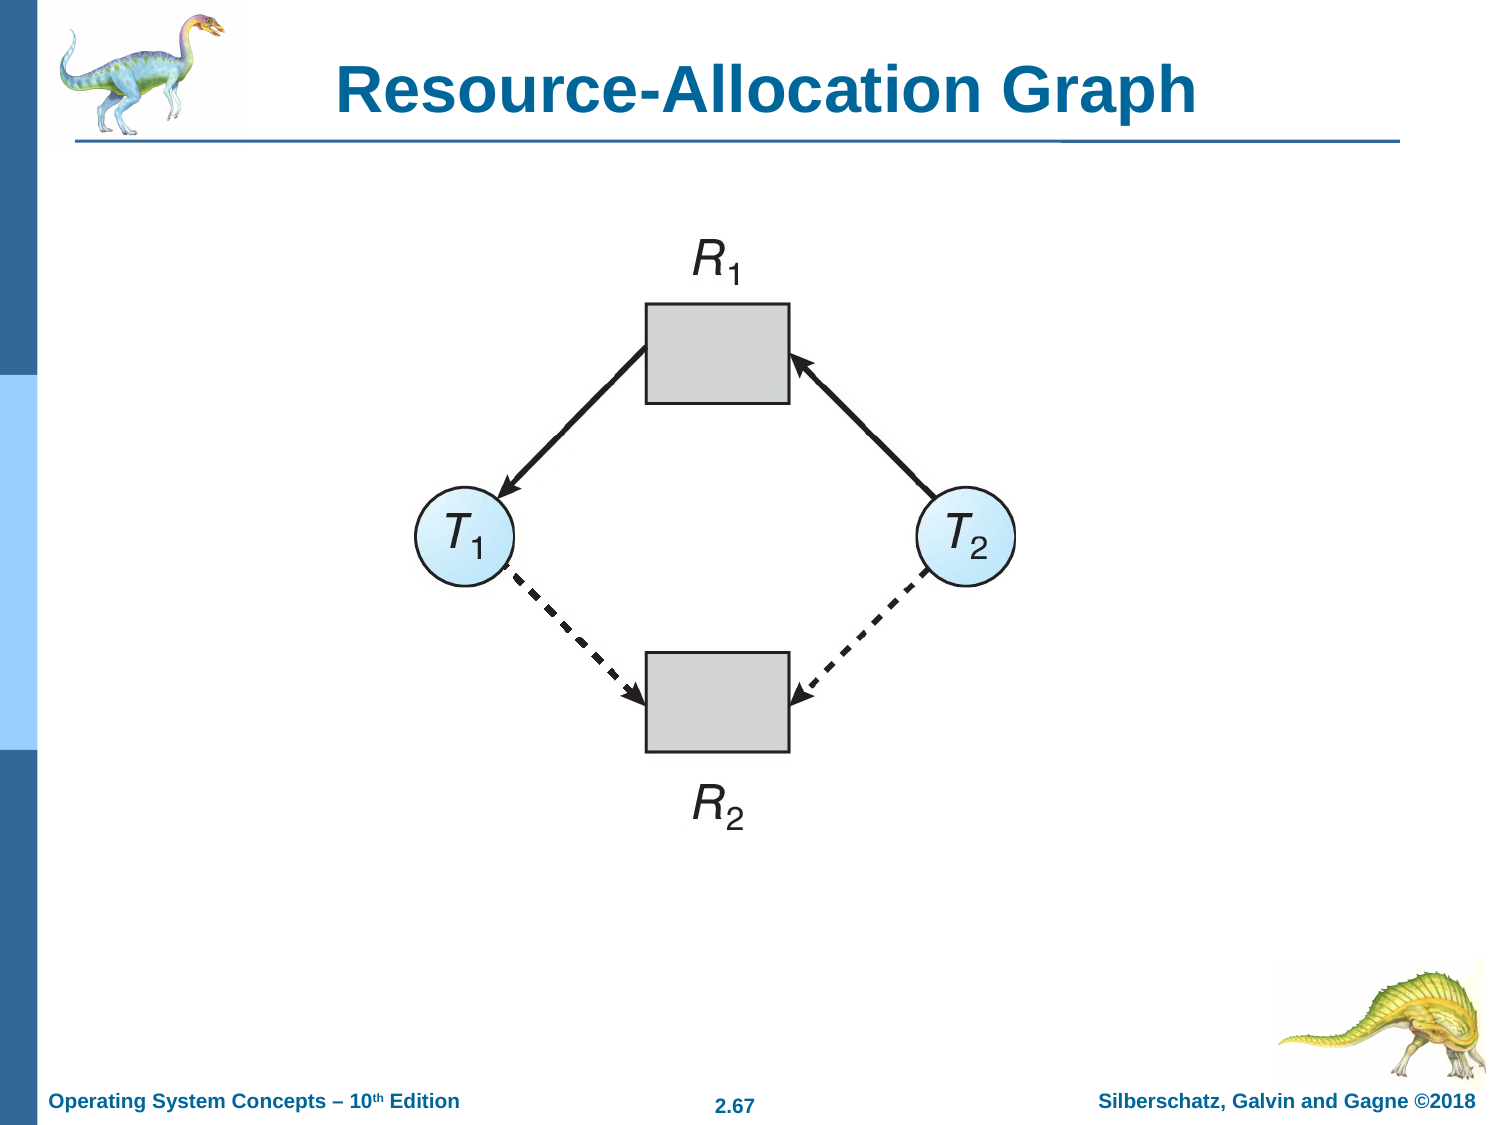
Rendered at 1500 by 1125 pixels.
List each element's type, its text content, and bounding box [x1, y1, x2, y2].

picture [414, 233, 1016, 840]
picture [1275, 959, 1486, 1090]
picture [46, 0, 243, 149]
title Resource-Allocation Graph [92, 58, 1442, 134]
